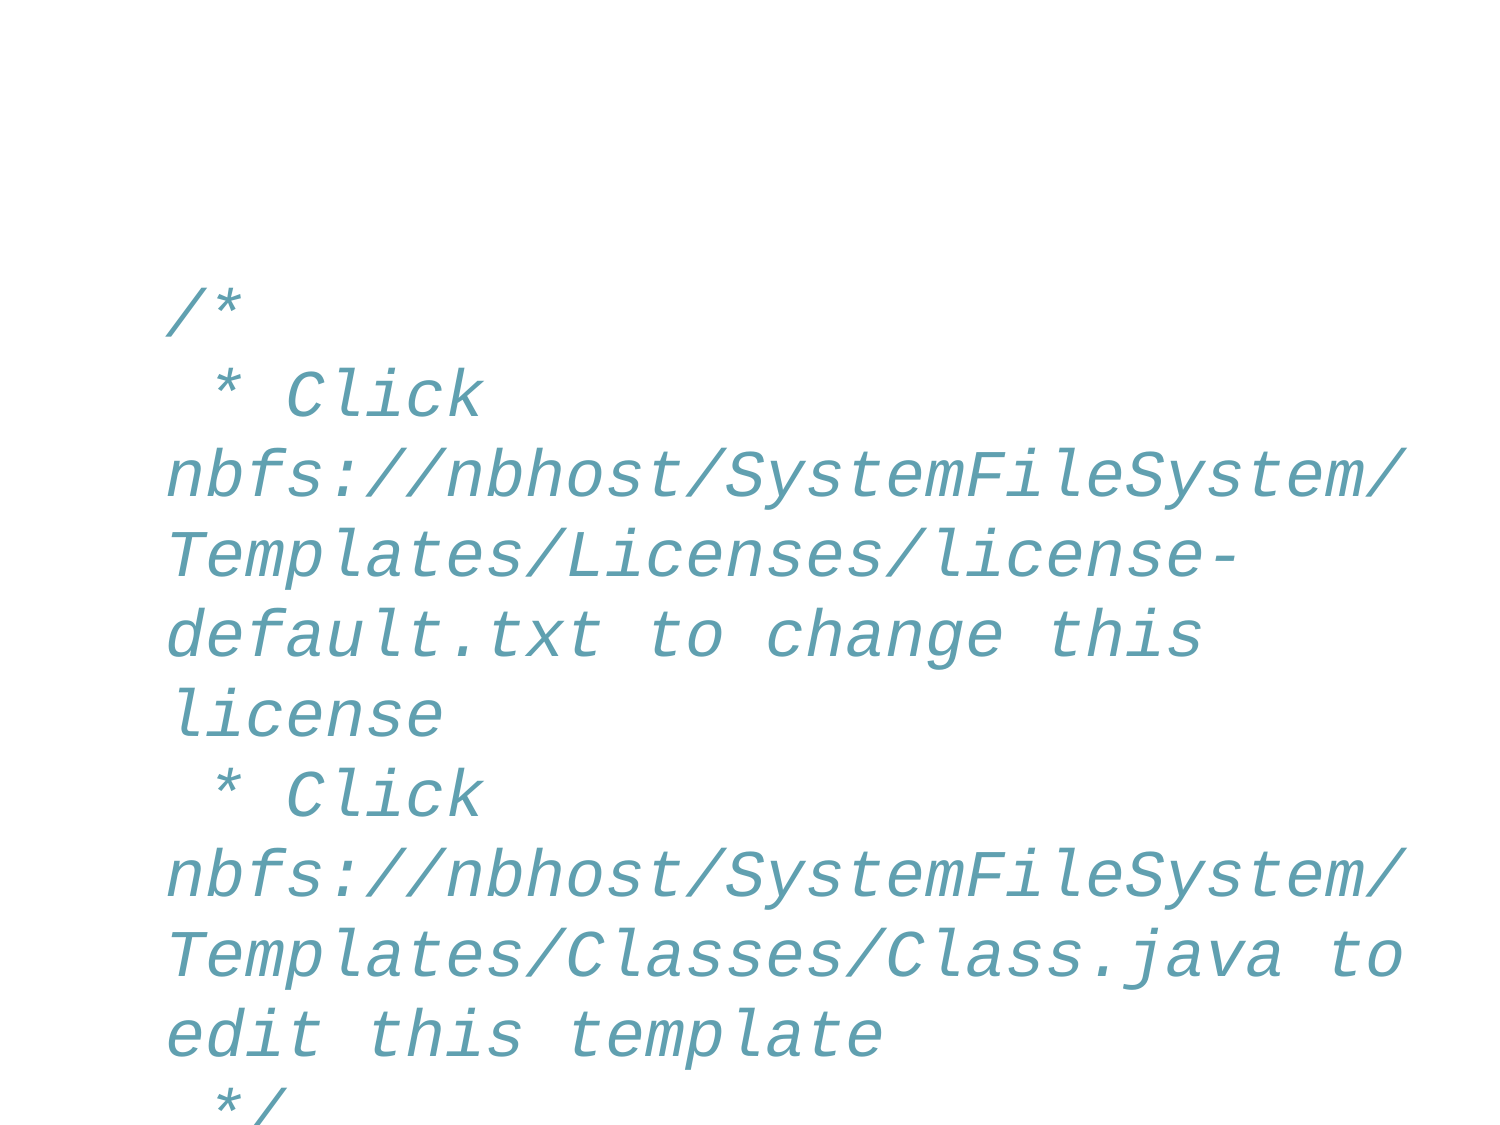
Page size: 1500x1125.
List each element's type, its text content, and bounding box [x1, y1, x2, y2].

list /* * Click nbfs://nbhost/SystemFileSystem/Templates/Licenses/license-default.txt to change this license * Click nbfs://nbhost/SystemFileSystem/Templates/Classes/Class.java to edit this template */ package com.ucoruh.mavenproject1; /** * * @author ugur.coruh */ public class NewClass { static //static block { System.out.println("Static block"); } public static void main(String args[]) //static method { System.out.println("Static method"); } } [75, 262, 1425, 1005]
